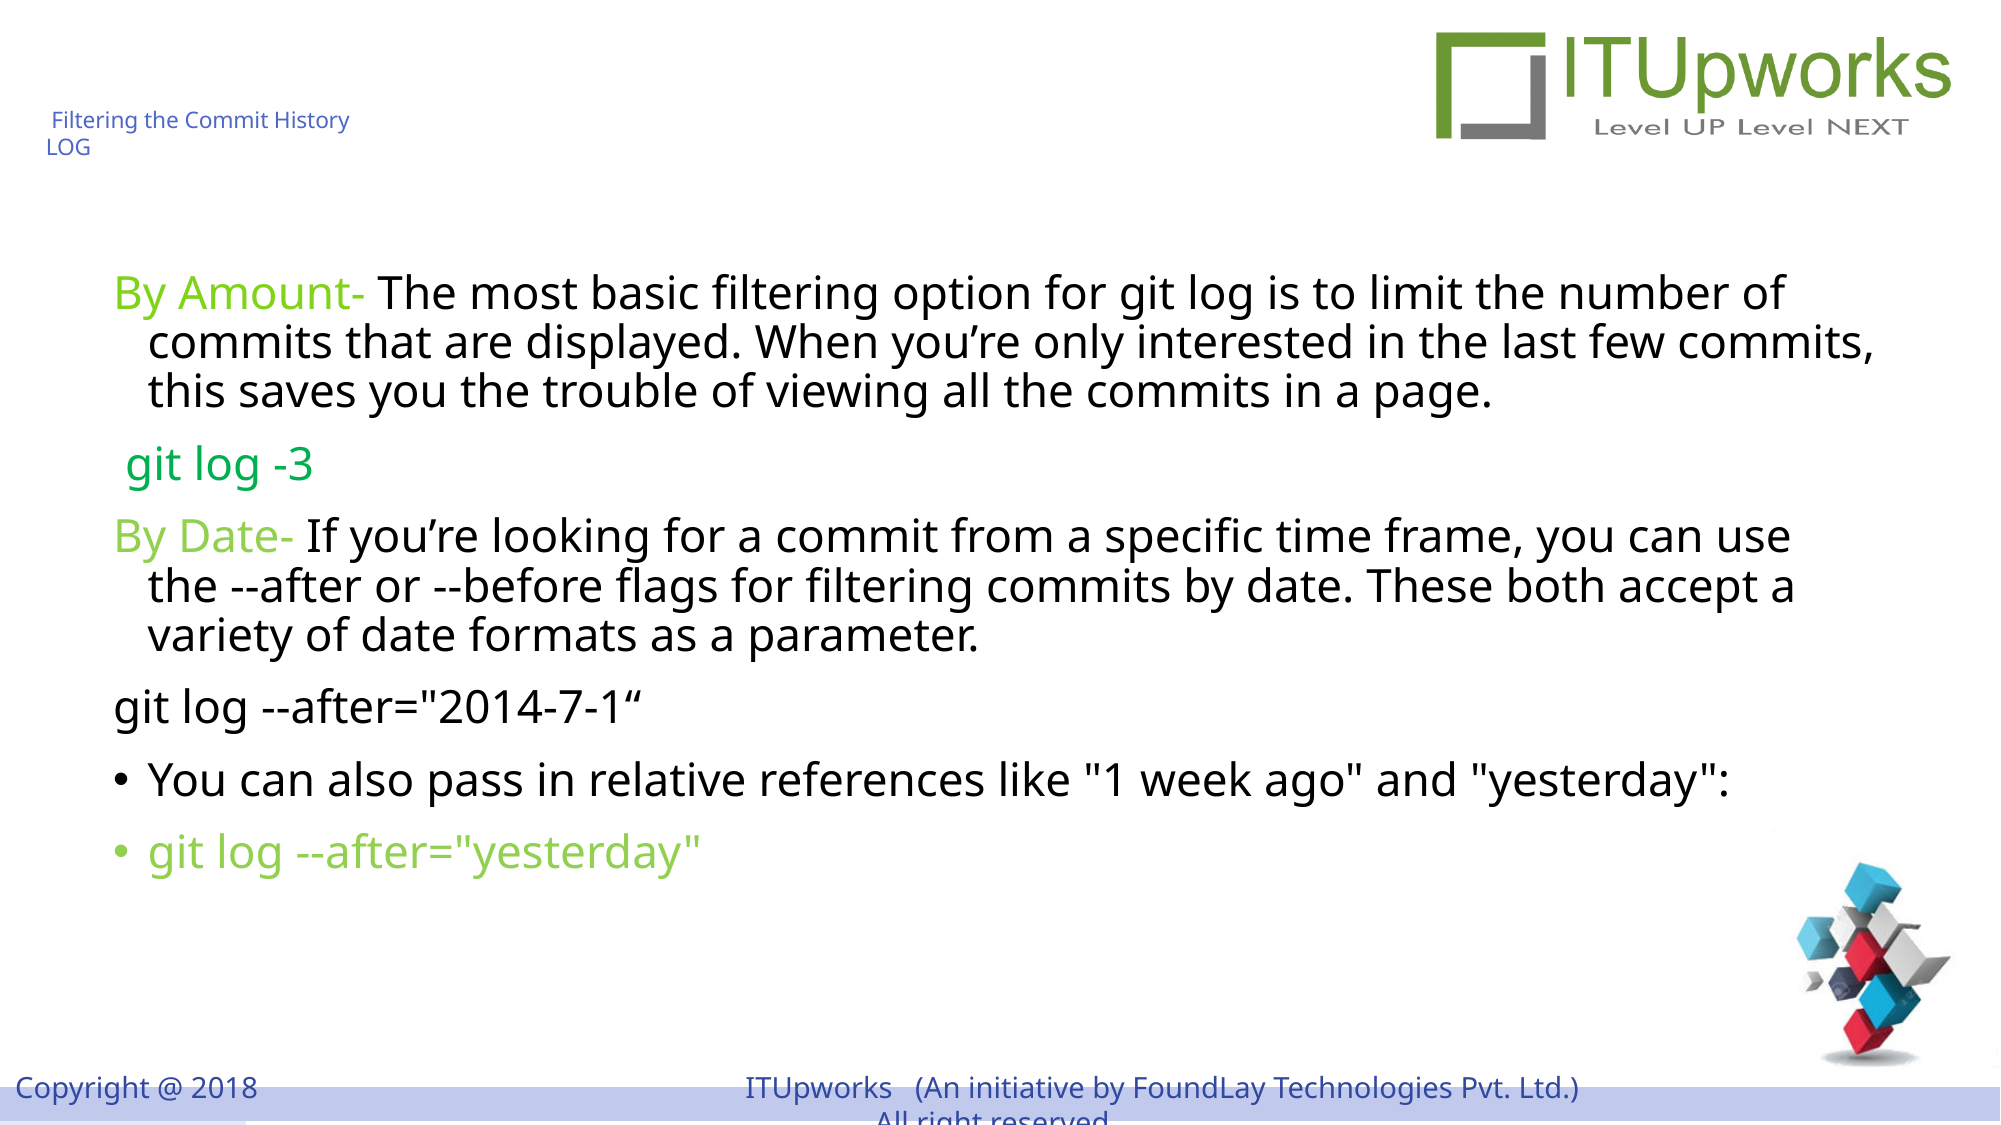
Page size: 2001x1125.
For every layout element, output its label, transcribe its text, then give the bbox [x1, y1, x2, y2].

list By Amount- The most basic filtering option for git log is to limit the number of commits that are displayed. When you’re only interested in the last few commits, this saves you the trouble of viewing all the commits in a page. git log -3 By Date- If you’re looking for a commit from a specific time frame, you can use the --after or --before flags for filtering commits by date. These both accept a variety of date formats as a parameter. git log --after="2014-7-1“ You can also pass in relative references like "1 week ago" and "yesterday": git log --after="yesterday" [98, 262, 1900, 1031]
picture [1428, 23, 1962, 149]
title Filtering the Commit History LOG [30, 69, 1401, 168]
picture [1772, 828, 1999, 1068]
